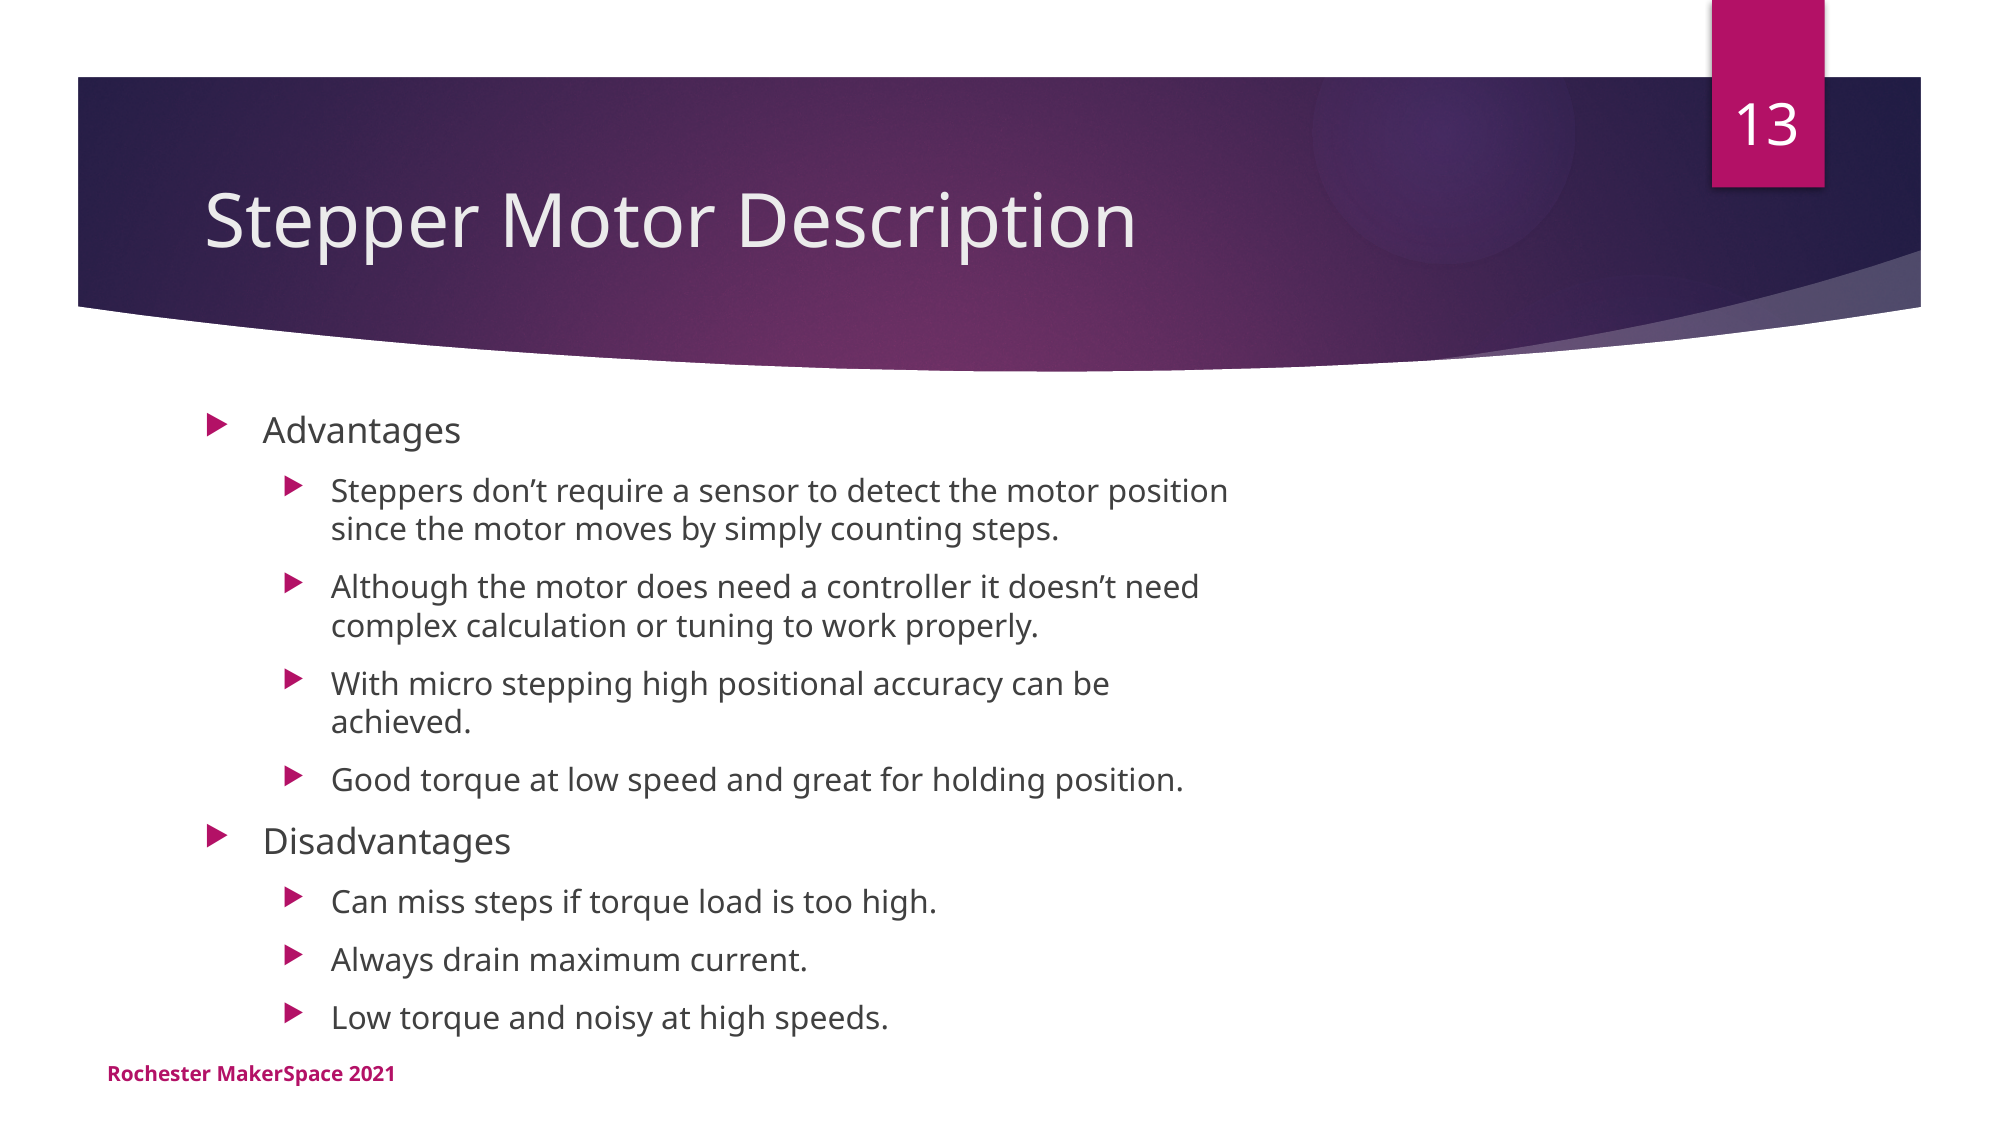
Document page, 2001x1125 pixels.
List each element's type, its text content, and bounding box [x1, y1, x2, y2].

list Advantages Steppers don’t require a sensor to detect the motor position since the motor moves by simply counting steps. Although the motor does need a controller it doesn’t need complex calculation or tuning to work properly. With micro stepping high positional accuracy can be achieved. Good torque at low speed and great for holding position. Disadvantages Can miss steps if torque load is too high. Always drain maximum current. Low torque and noisy at high speeds. [189, 399, 1252, 1049]
footer Rochester MakerSpace 2021 [92, 1048, 726, 1099]
slide_number 13 [1698, 48, 1836, 175]
title Stepper Motor Description [189, 159, 1627, 276]
